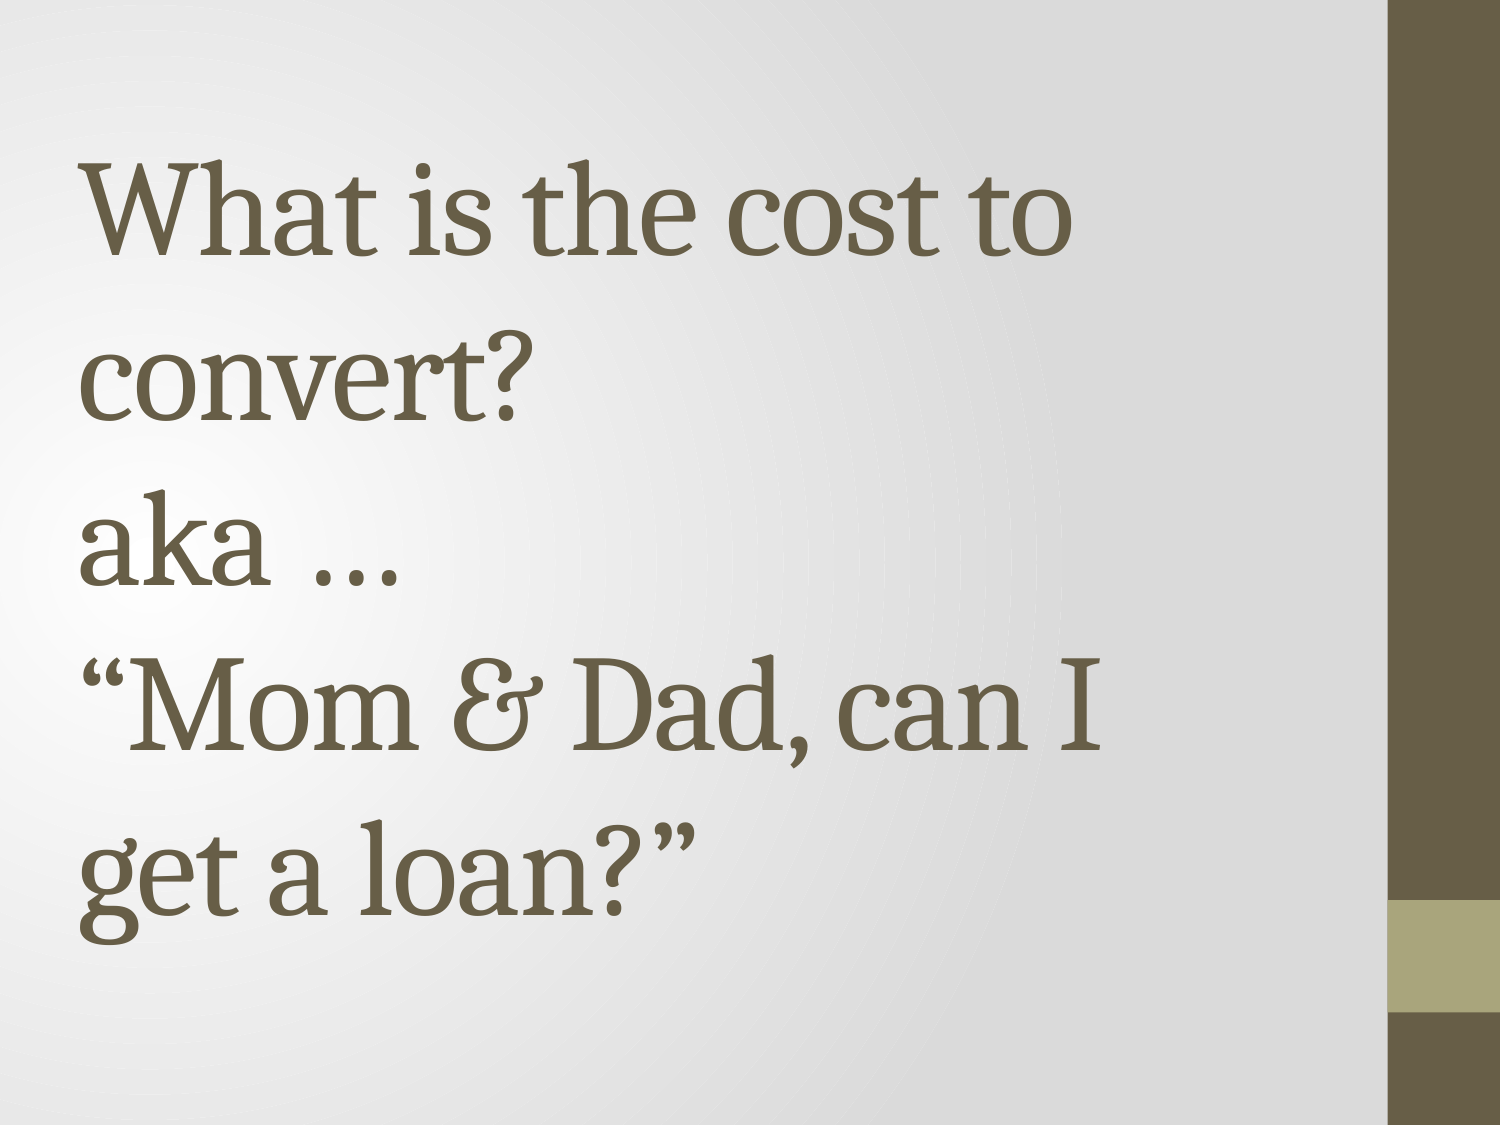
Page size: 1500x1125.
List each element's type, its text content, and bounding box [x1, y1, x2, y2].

title What is the cost to convert? aka … “Mom & Dad, can I get a loan?” [62, 112, 1300, 950]
